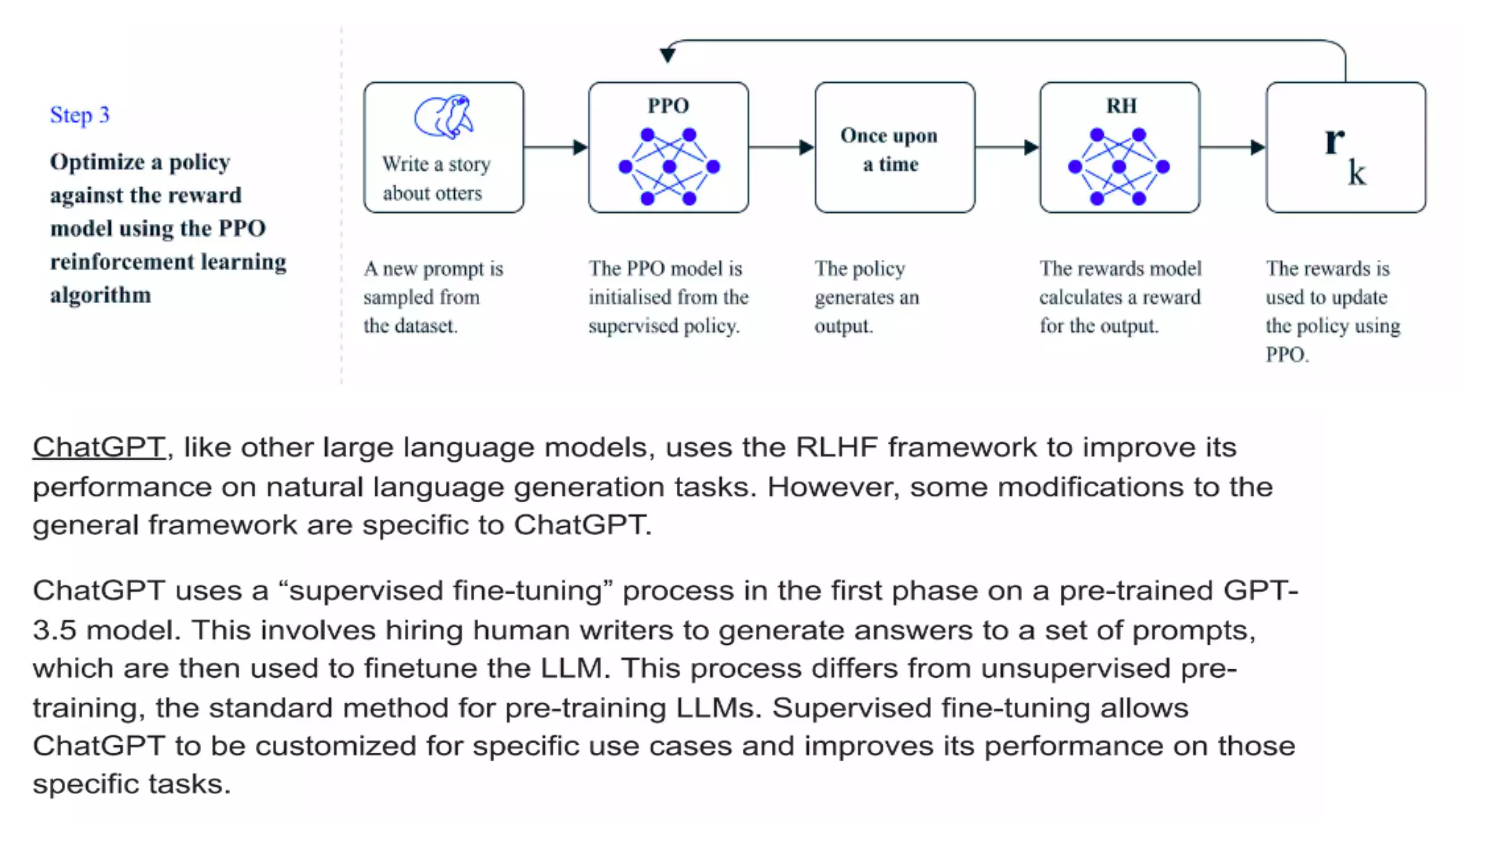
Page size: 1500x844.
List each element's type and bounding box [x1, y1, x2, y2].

picture [24, 410, 1324, 819]
picture [24, 24, 1465, 387]
